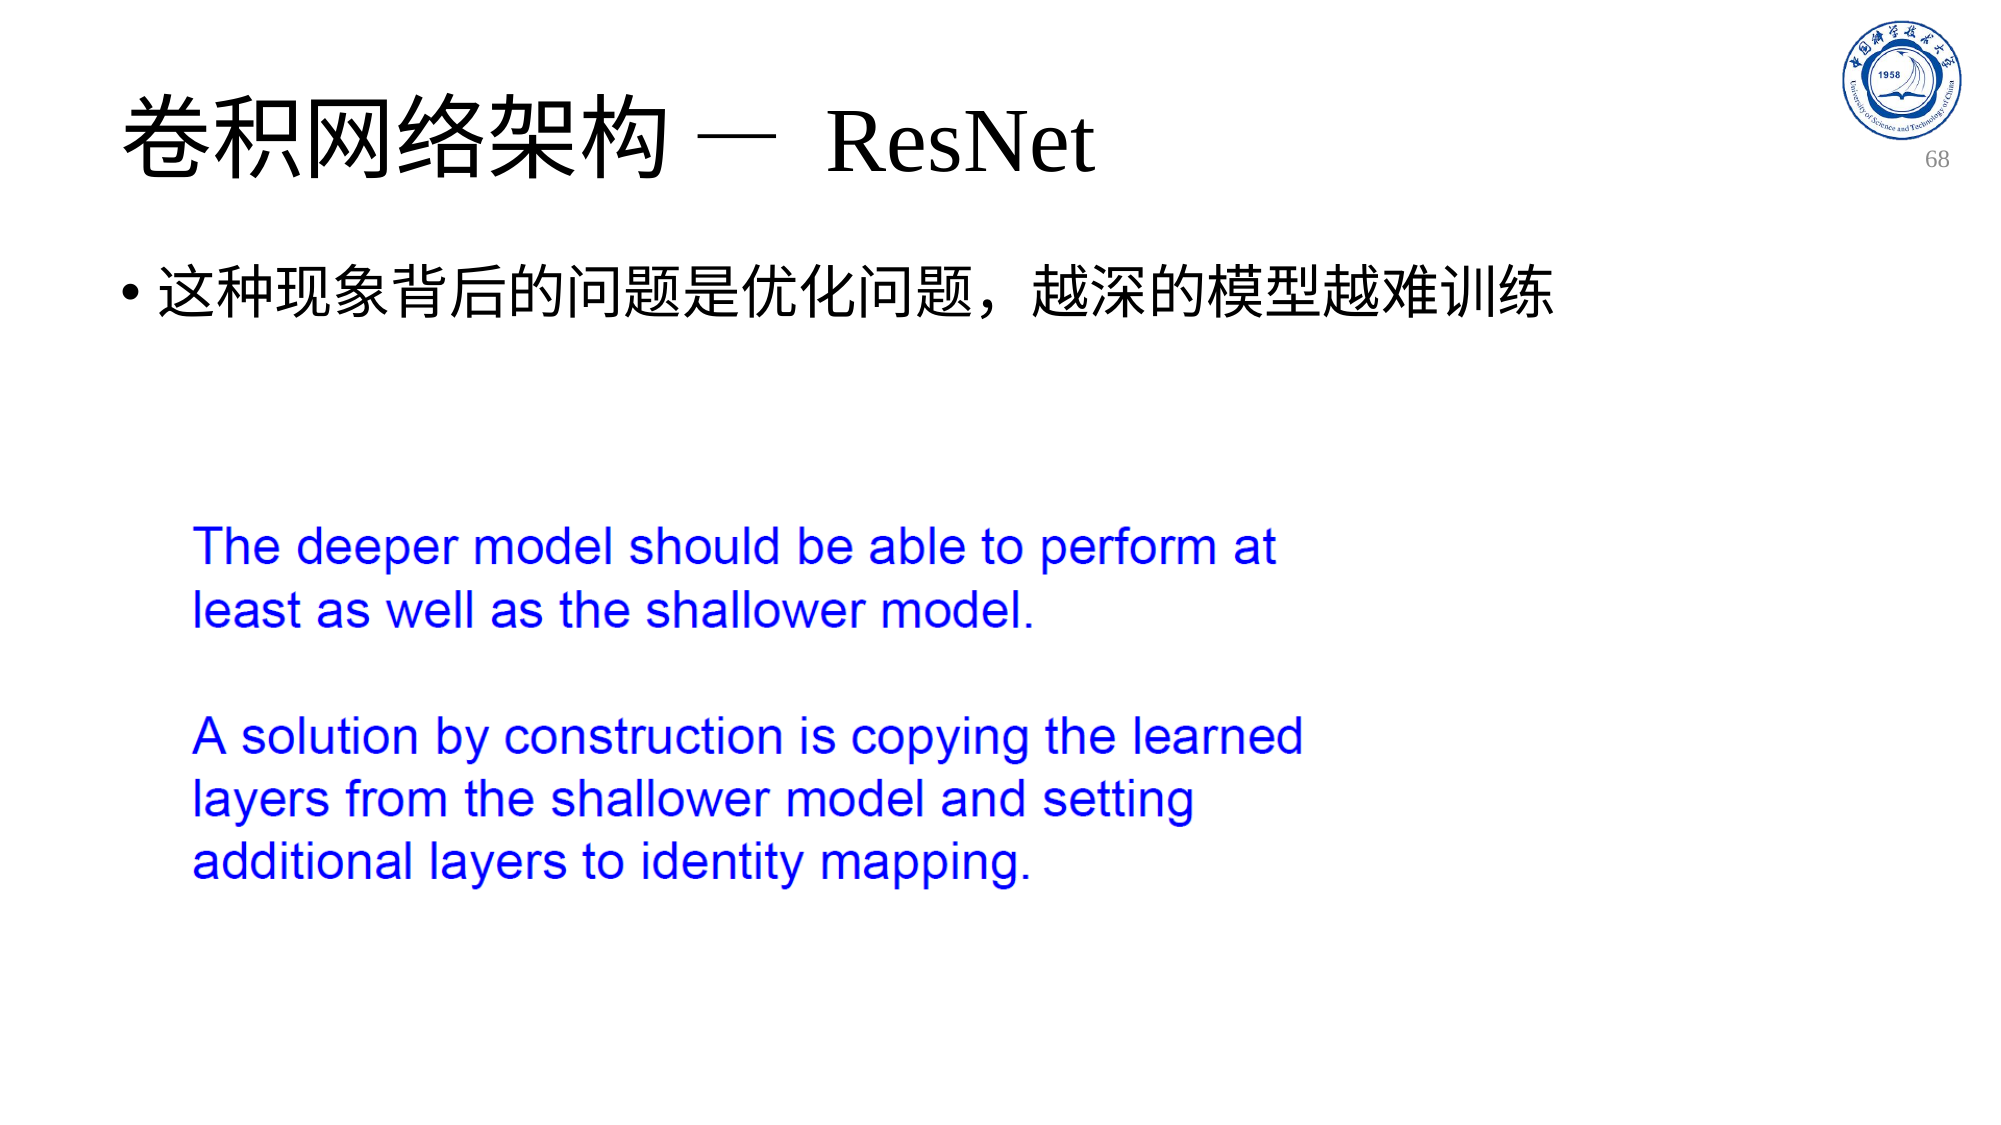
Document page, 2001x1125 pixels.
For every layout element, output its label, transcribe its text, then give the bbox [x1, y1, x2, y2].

list 这种现象背后的问题是优化问题，越深的模型越难训练 [105, 255, 1900, 1076]
title 卷积网络架构 — ResNet [105, 59, 1900, 223]
slide_number 68 [1514, 127, 1965, 188]
picture [146, 488, 1334, 929]
picture [1839, 17, 1965, 127]
